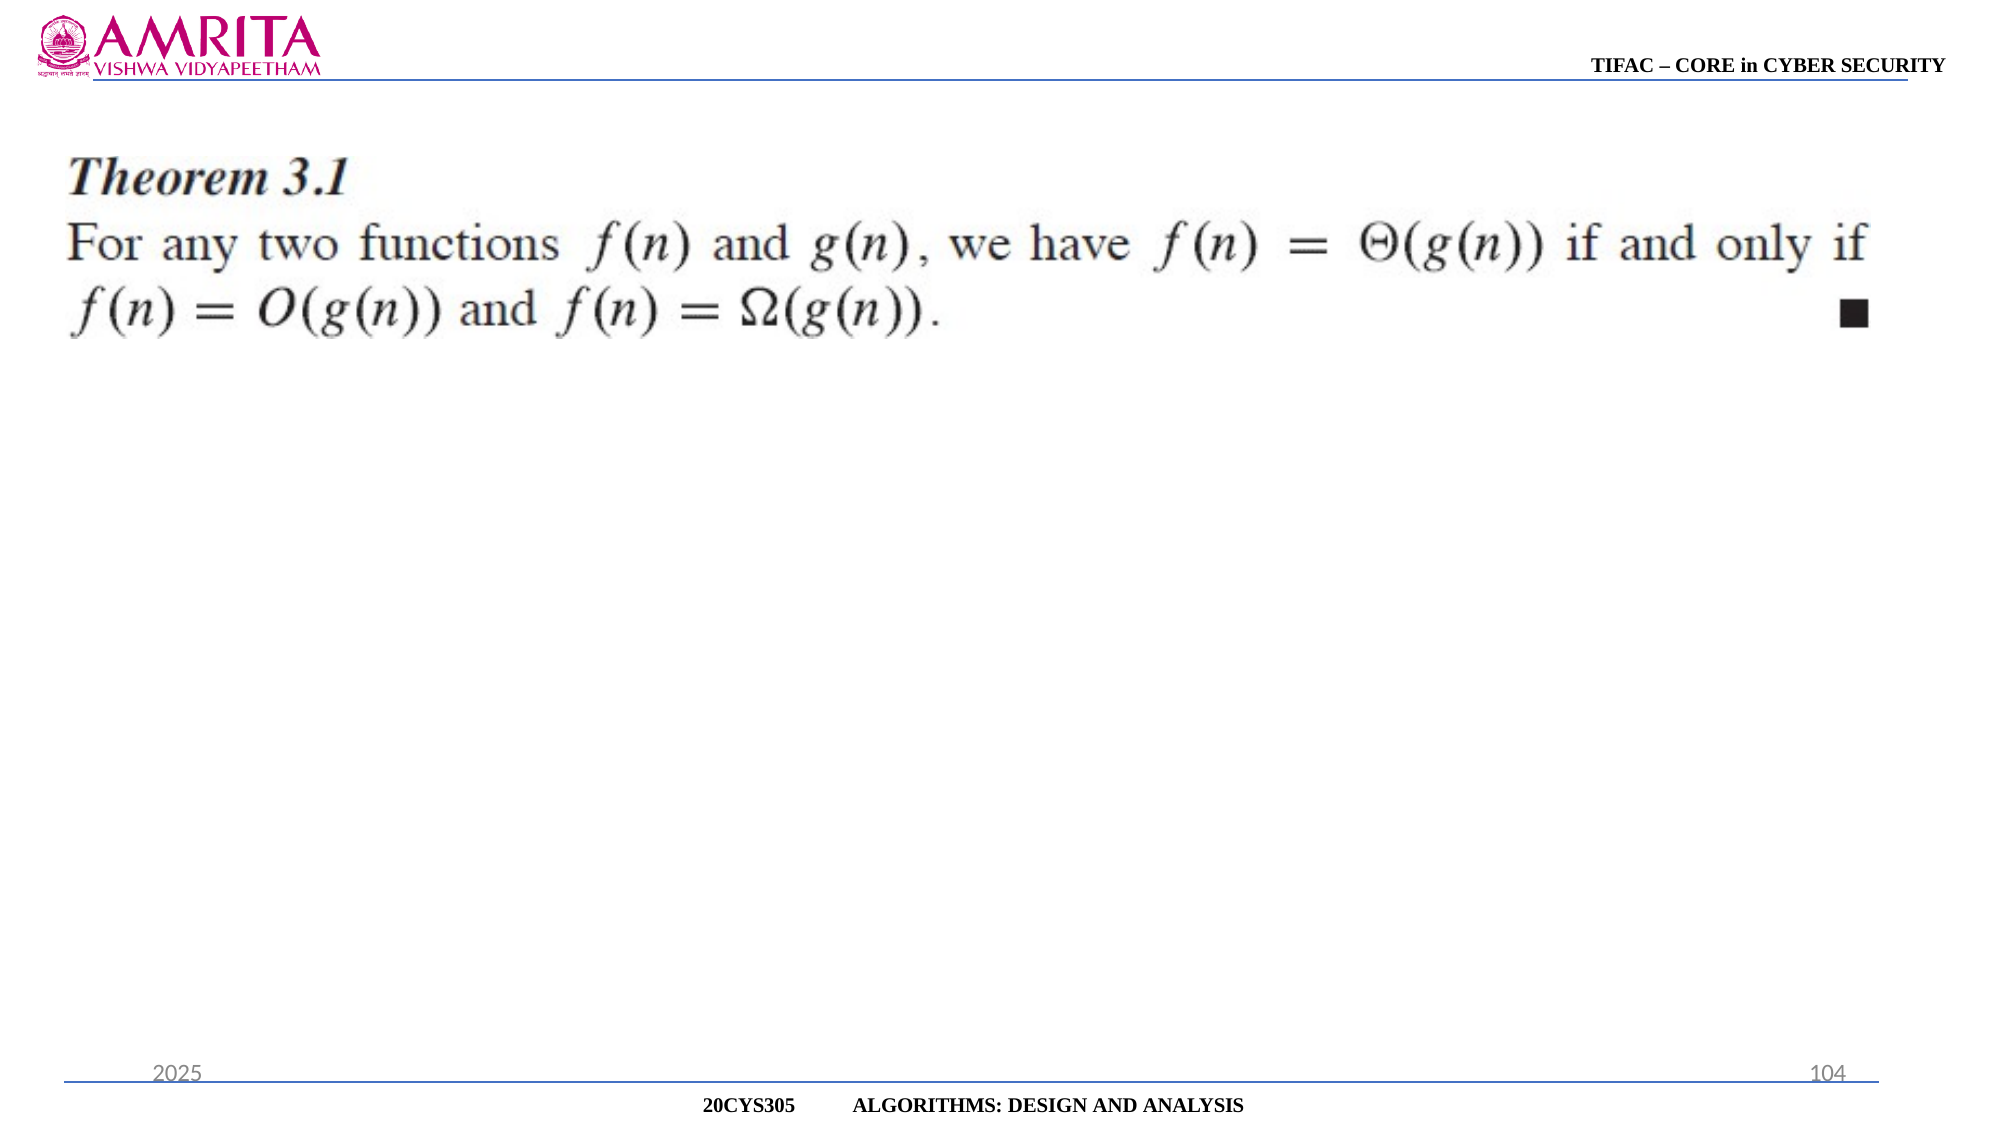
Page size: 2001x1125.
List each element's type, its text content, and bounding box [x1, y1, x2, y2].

footer 20CYS305 [700, 1091, 799, 1125]
picture [36, 13, 322, 79]
text_box ALGORITHMS: DESIGN AND ANALYSIS [850, 1091, 1253, 1117]
text_box TIFAC – CORE in CYBER SECURITY [1589, 49, 1952, 77]
slide_number 104 [1807, 1060, 1856, 1125]
picture [65, 156, 1871, 339]
slide_number 2025 [150, 1060, 273, 1125]
